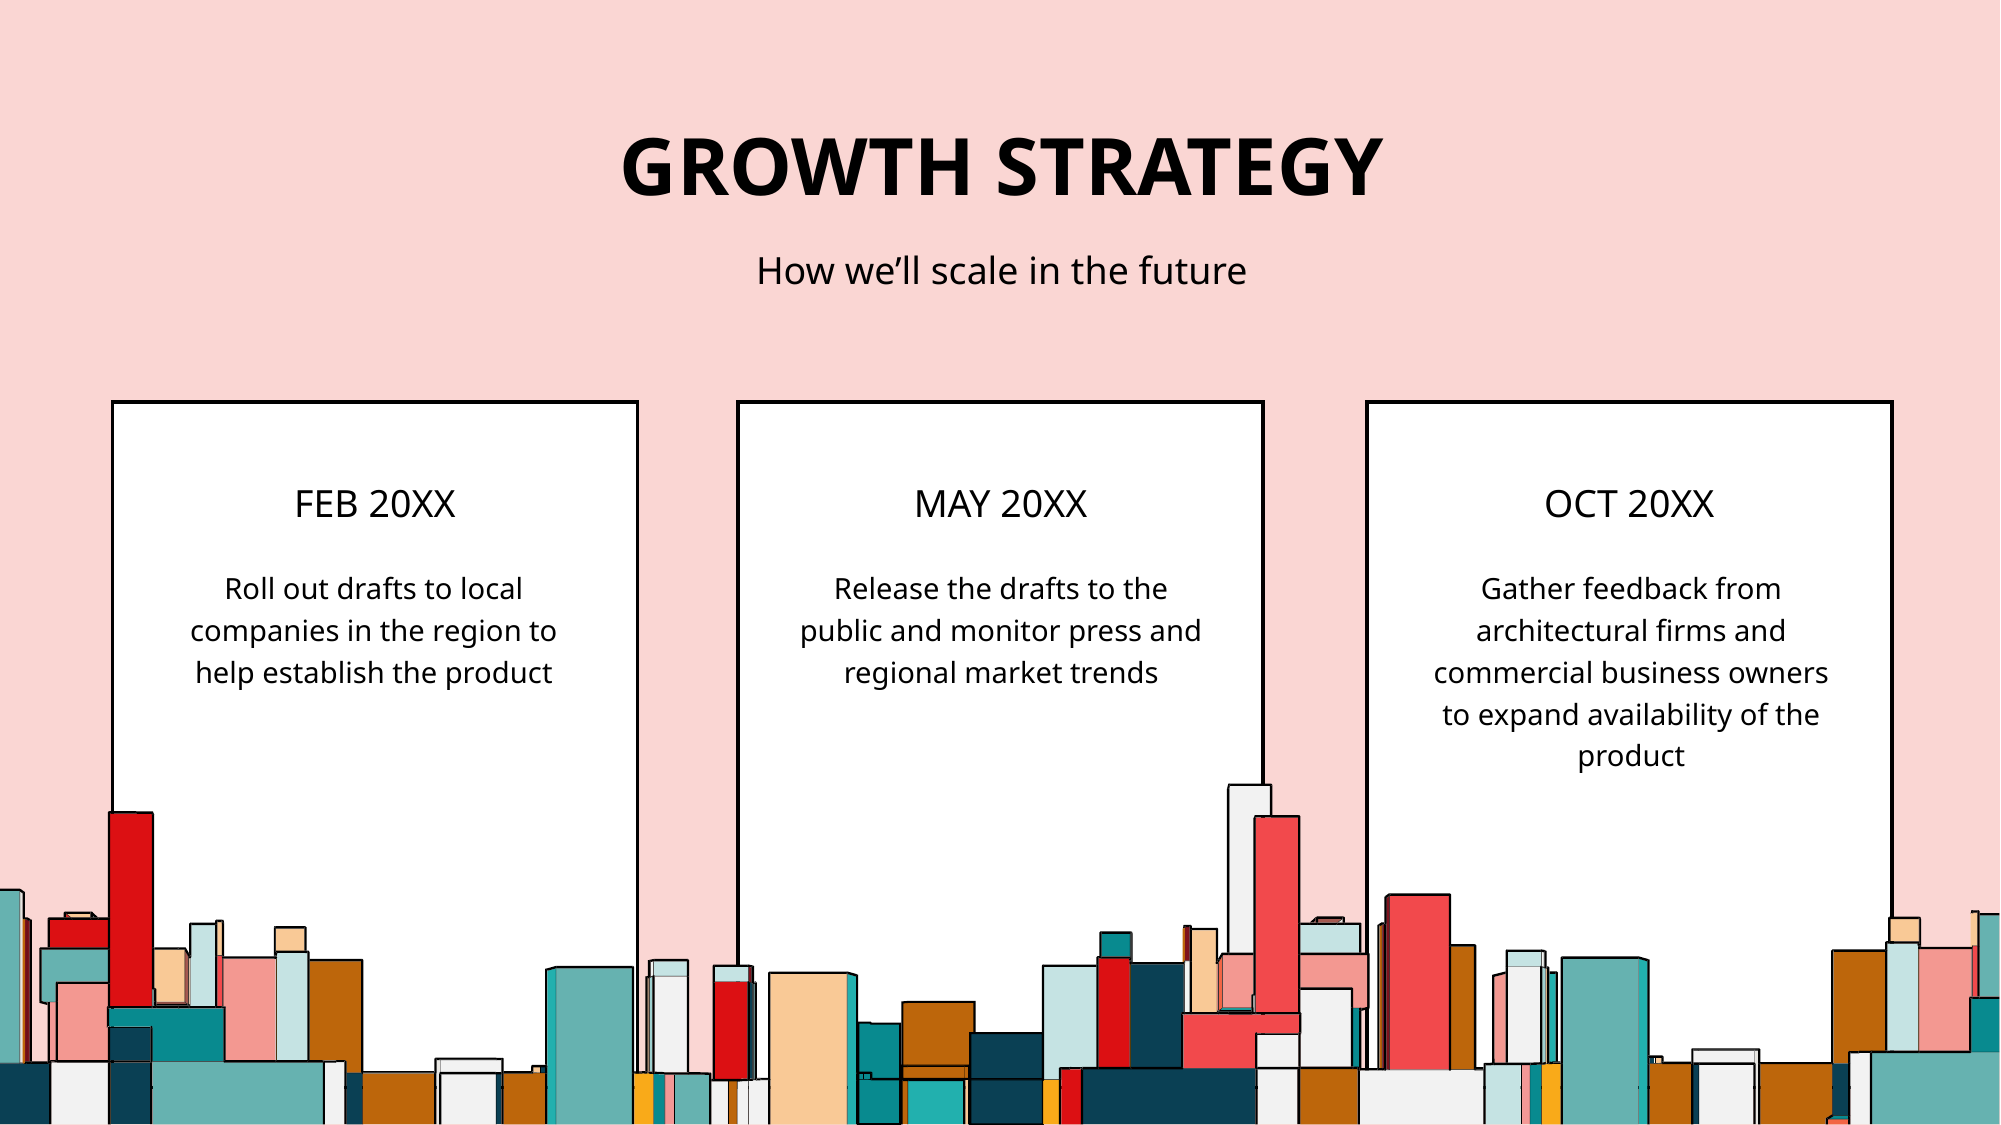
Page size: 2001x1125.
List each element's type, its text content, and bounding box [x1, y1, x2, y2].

title GROWTH STRATEGY [112, 22, 1892, 221]
list FEB 20XX [111, 400, 639, 825]
list Release the drafts to the public and monitor press and regional market trends [776, 556, 1227, 797]
list MAY 20XX [736, 400, 1265, 825]
list Gather feedback from architectural firms and commercial business owners to expand availability of the product [1406, 556, 1857, 797]
list How we’ll scale in the future [112, 228, 1892, 311]
list Roll out drafts to local companies in the region to help establish the product [143, 556, 605, 797]
list OCT 20XX [1365, 400, 1894, 825]
